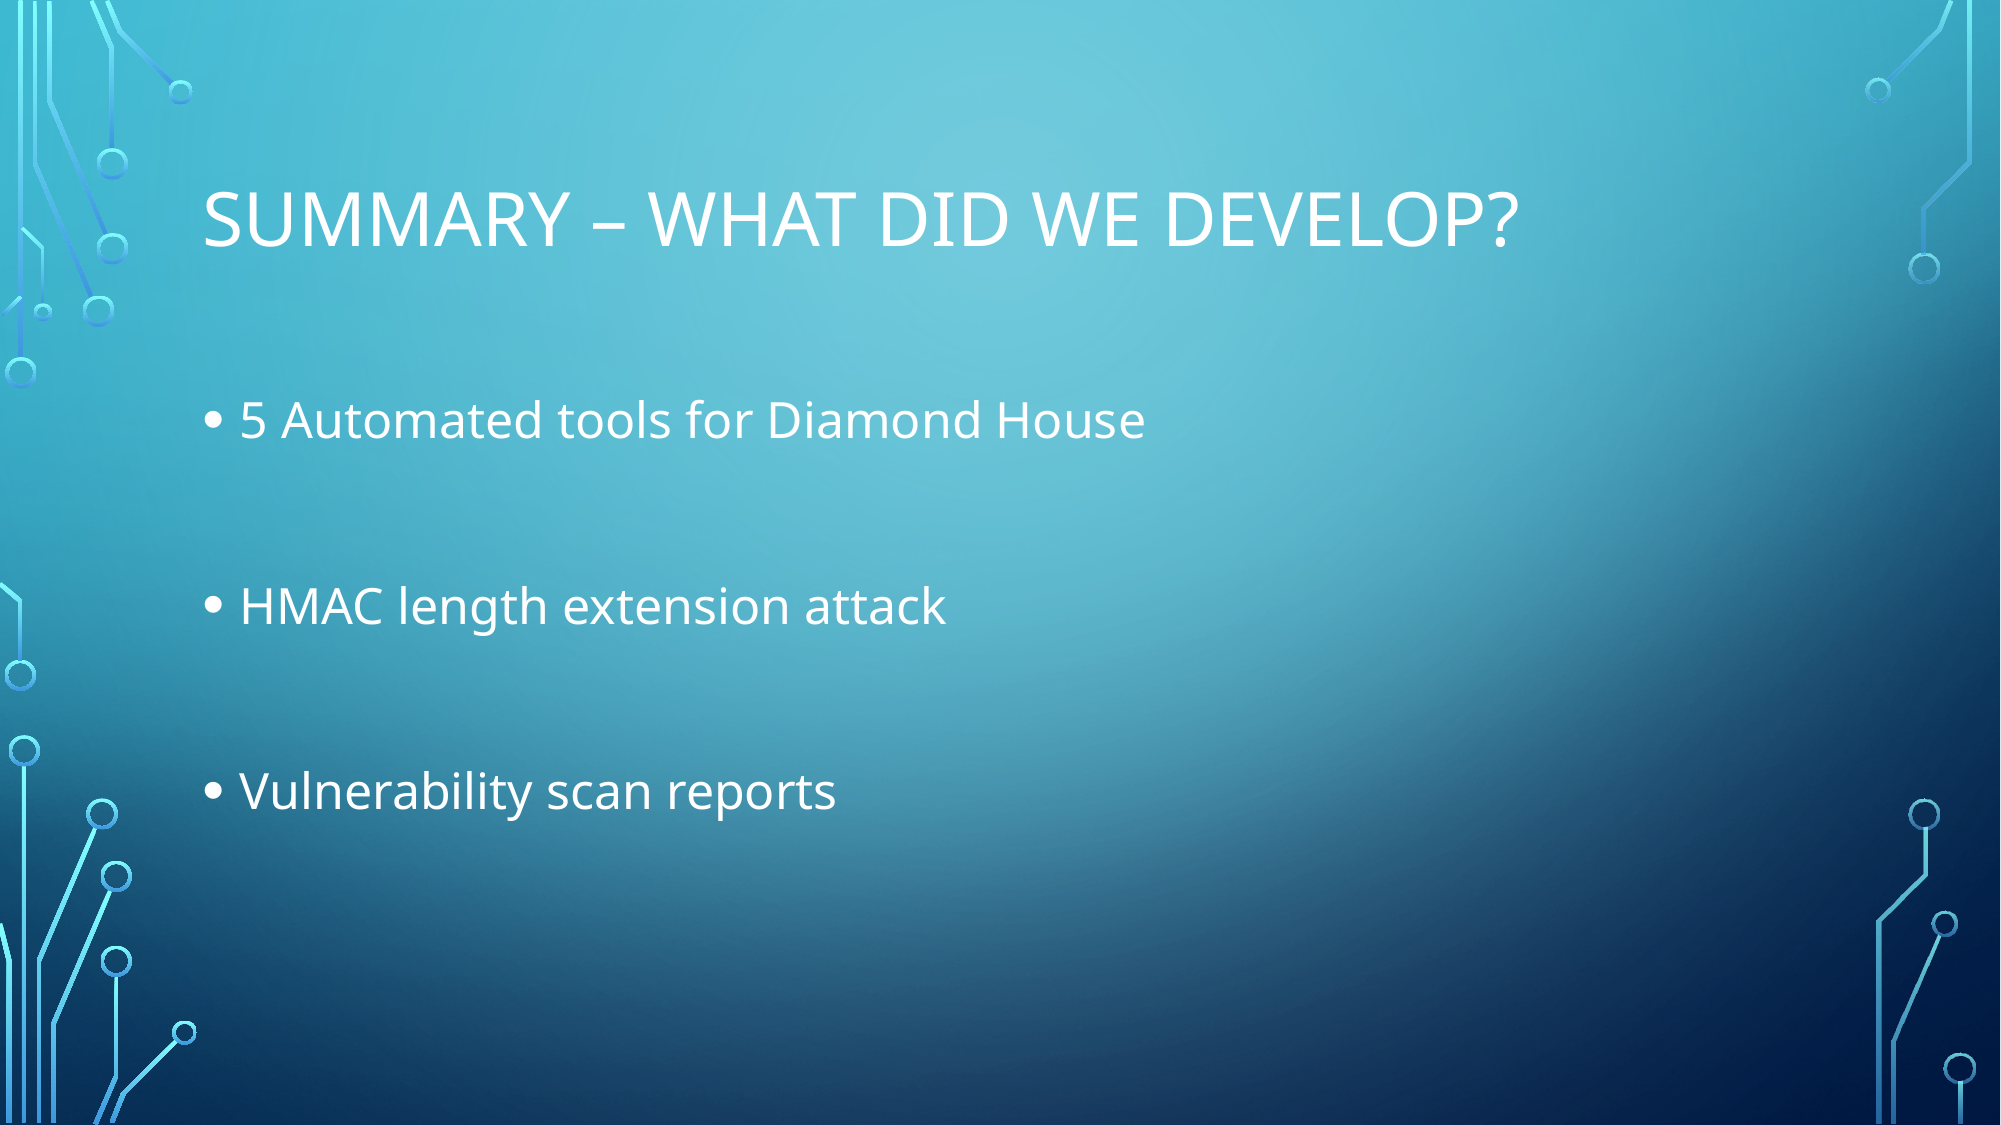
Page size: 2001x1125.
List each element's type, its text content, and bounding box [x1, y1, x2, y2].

title Summary – what did we develop? [187, 101, 1813, 344]
list 5 Automated tools for Diamond House HMAC length extension attack Vulnerability scan reports [187, 369, 1813, 950]
